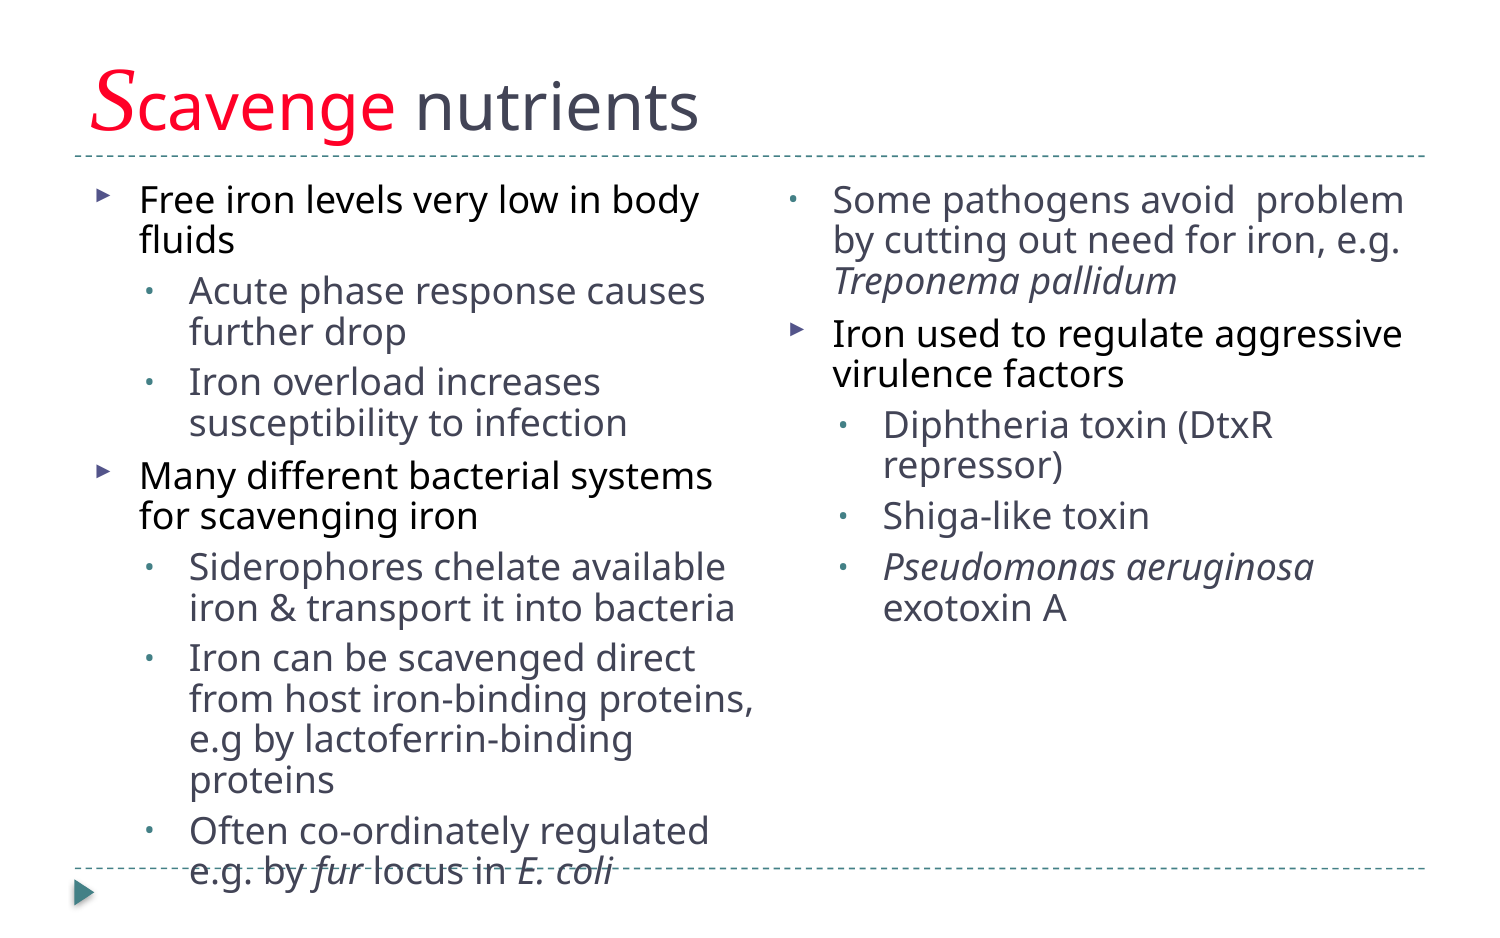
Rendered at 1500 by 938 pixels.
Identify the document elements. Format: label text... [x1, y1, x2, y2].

list Free iron levels very low in body fluids Acute phase response causes further drop Iron overload increases susceptibility to infection Many different bacterial systems for scavenging iron Siderophores chelate available iron & transport it into bacteria Iron can be scavenged direct from host iron-binding proteins, e.g by lactoferrin-binding proteins Often co-ordinately regulated e.g. by fur locus in E. coli [29, 173, 722, 724]
list Some pathogens avoid problem by cutting out need for iron, e.g. Treponema pallidum Iron used to regulate aggressive virulence factors Diphtheria toxin (DtxR repressor) Shiga-like toxin Pseudomonas aeruginosa exotoxin A [722, 173, 1449, 724]
title Scavenge nutrients [74, 30, 1426, 157]
